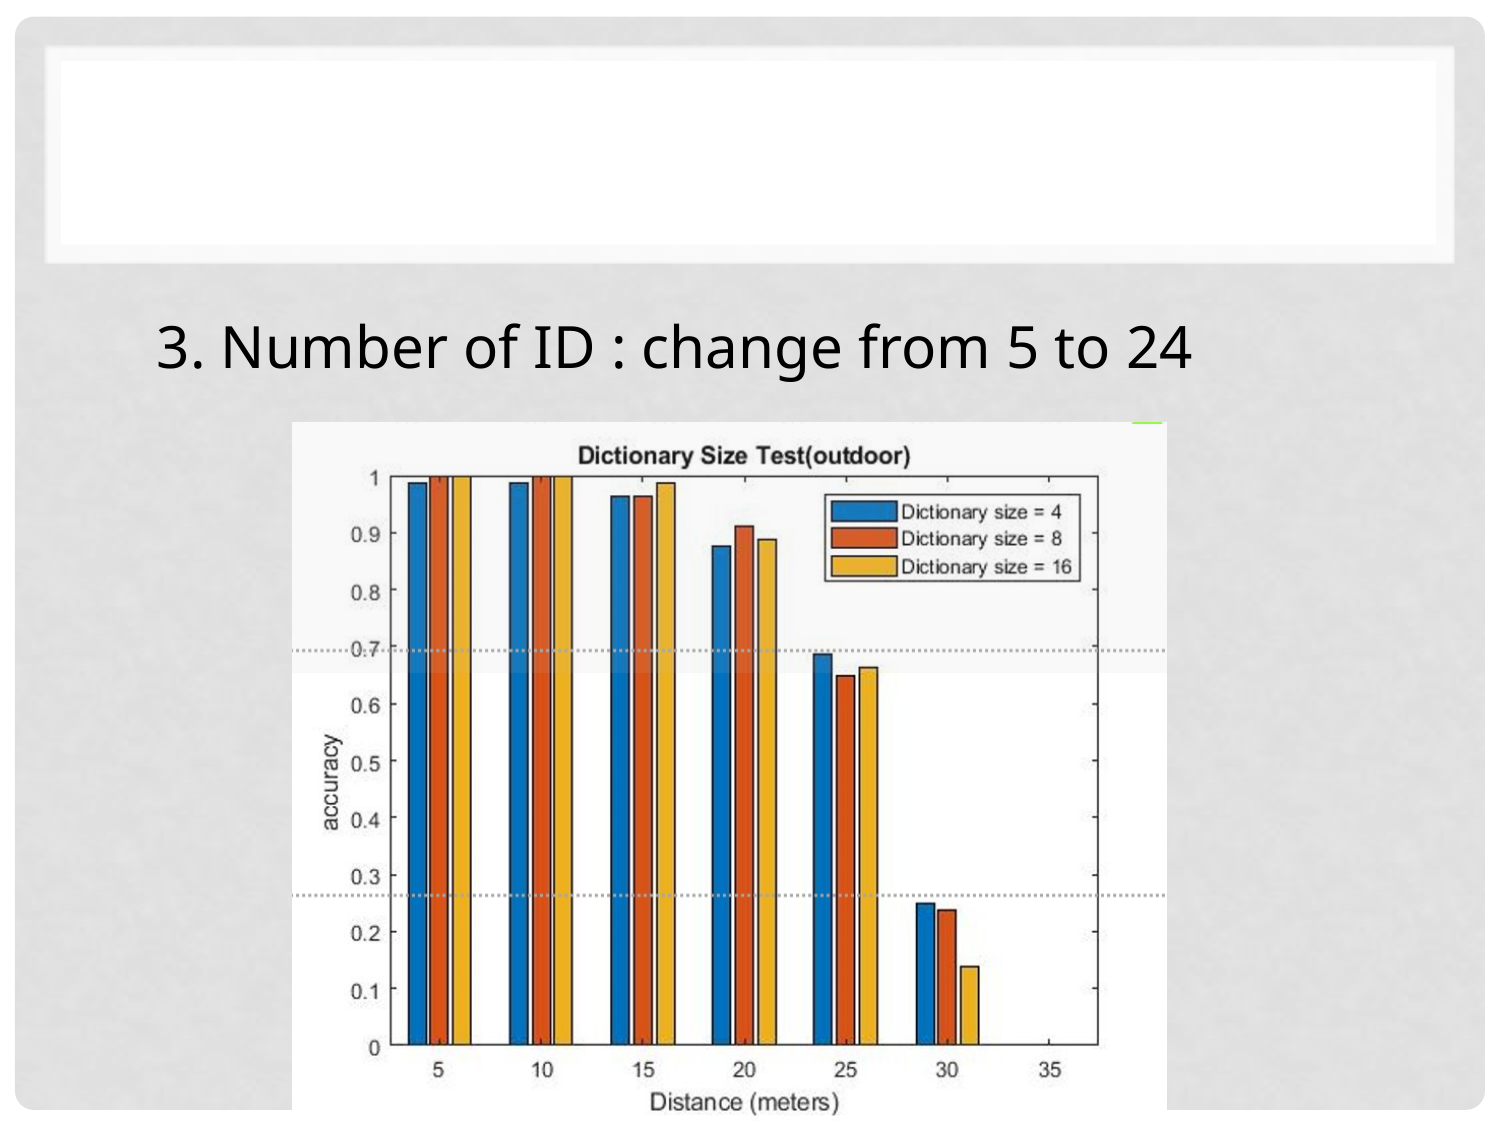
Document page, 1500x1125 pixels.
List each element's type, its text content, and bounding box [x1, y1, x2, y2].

picture [292, 422, 1168, 1125]
text_box 3. Number of ID : change from 5 to 24 [142, 302, 1209, 388]
